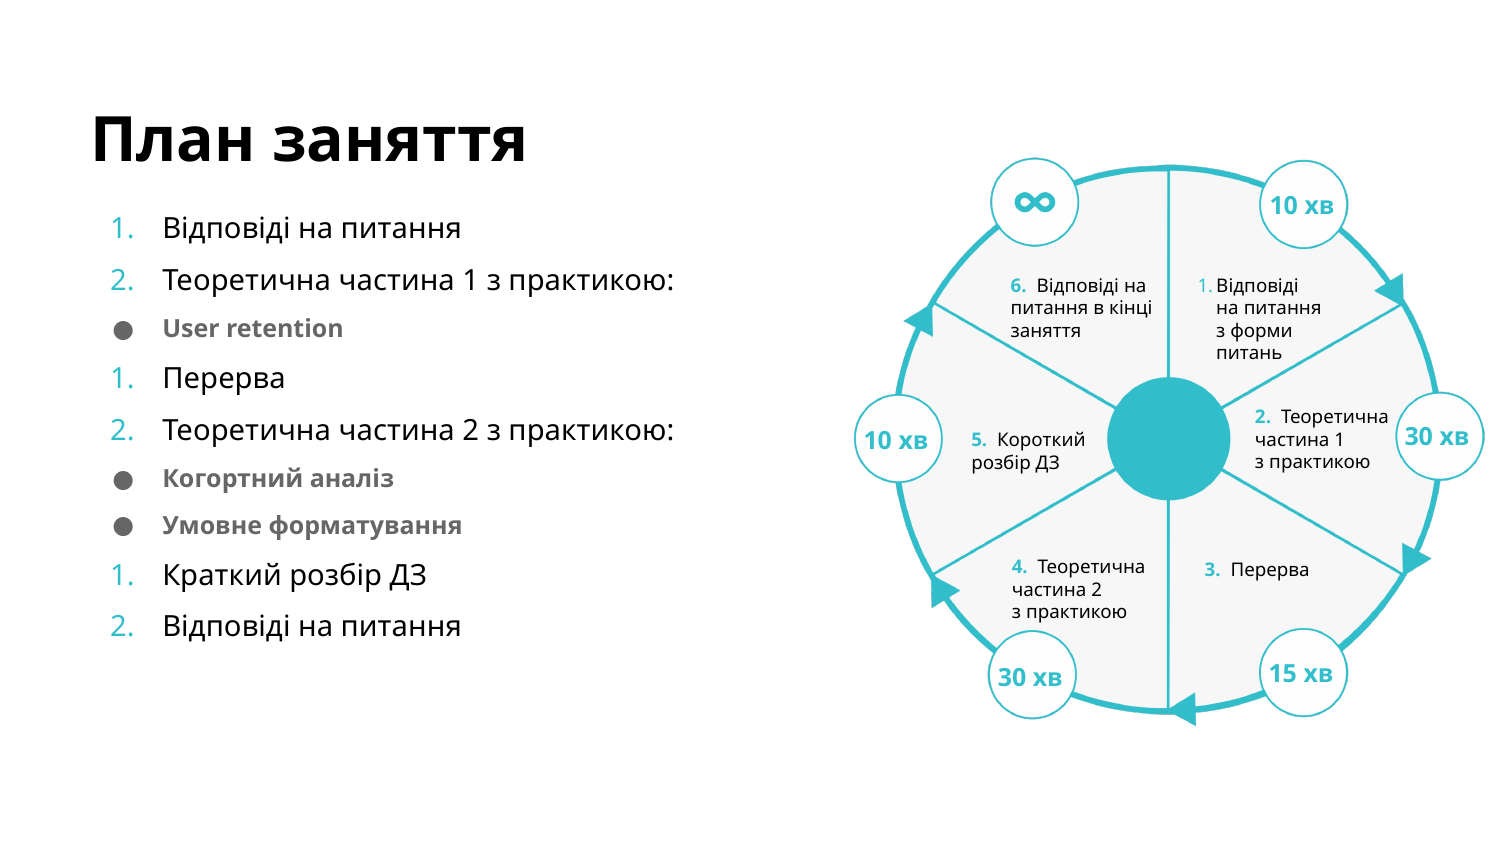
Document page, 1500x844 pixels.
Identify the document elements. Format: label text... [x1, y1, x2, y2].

text_box План заняття [75, 83, 712, 189]
text_box Вiдповiдi на питання Теоретична частина 1 з практикою: User retention Перерва Теоретична частина 2 з практикою: Когортний аналiз Умовне форматування Краткий розбiр ДЗ Вiдповiдi на питання [72, 194, 820, 709]
picture [825, 85, 1500, 794]
